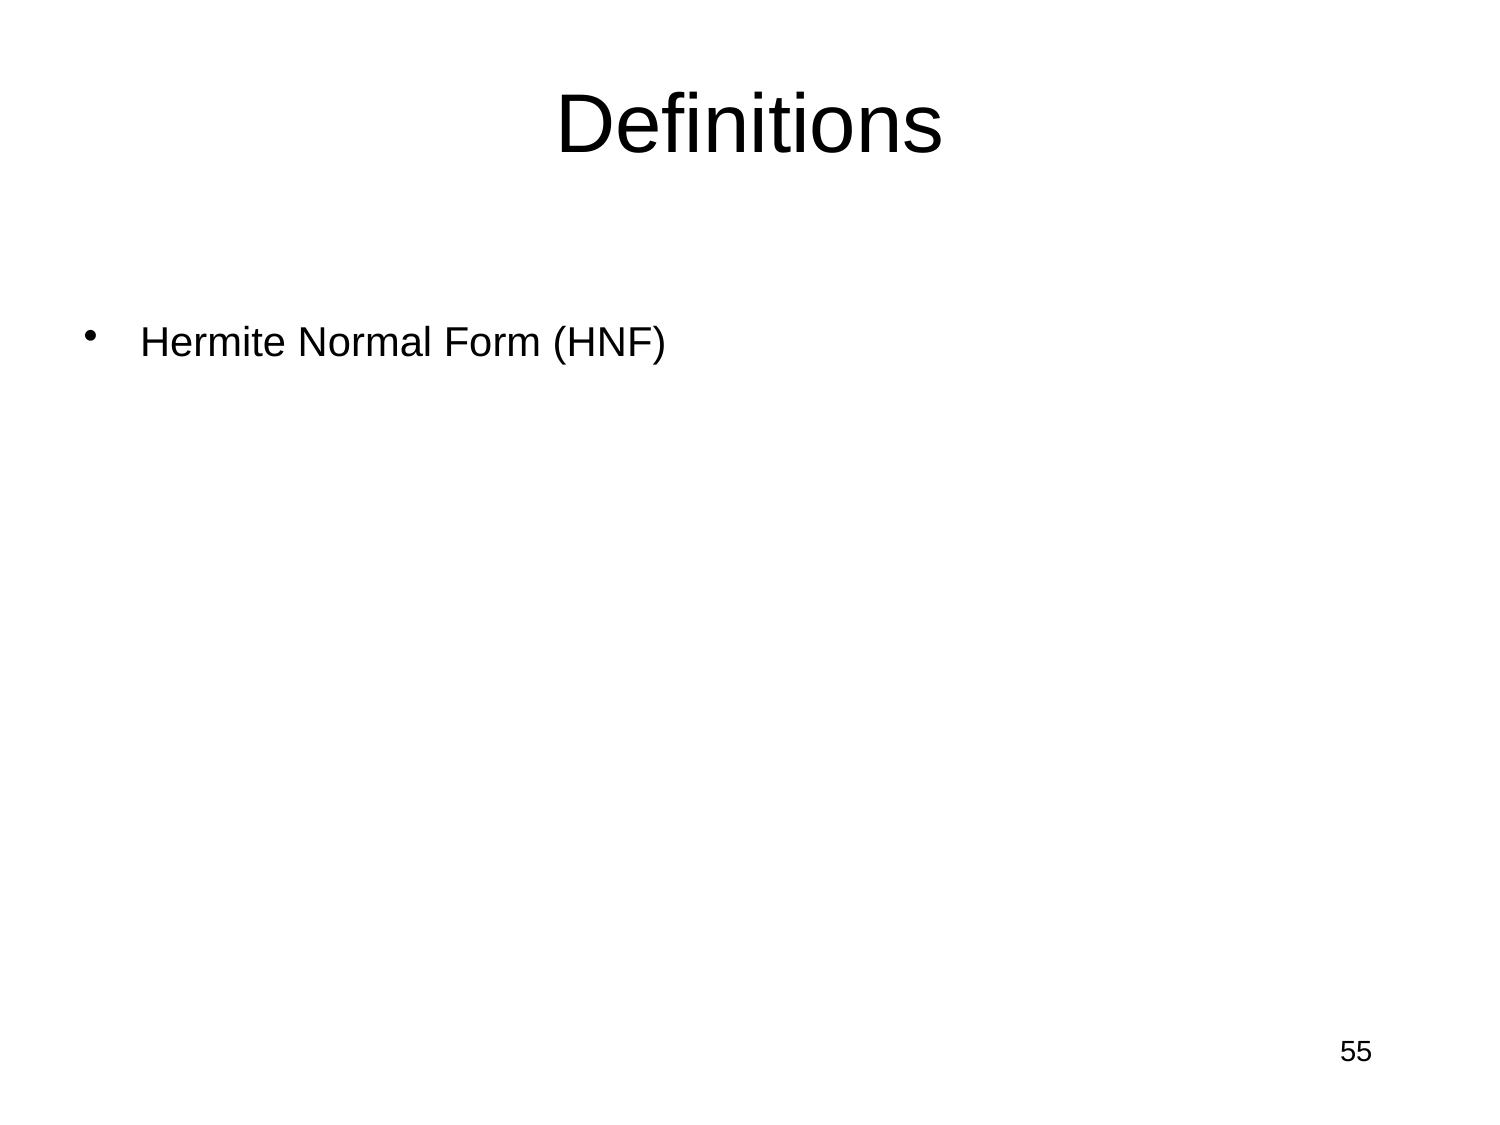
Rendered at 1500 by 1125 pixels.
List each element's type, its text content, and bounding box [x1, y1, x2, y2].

title Definitions [112, 37, 1388, 201]
slide_number 55 [1074, 1024, 1388, 1101]
